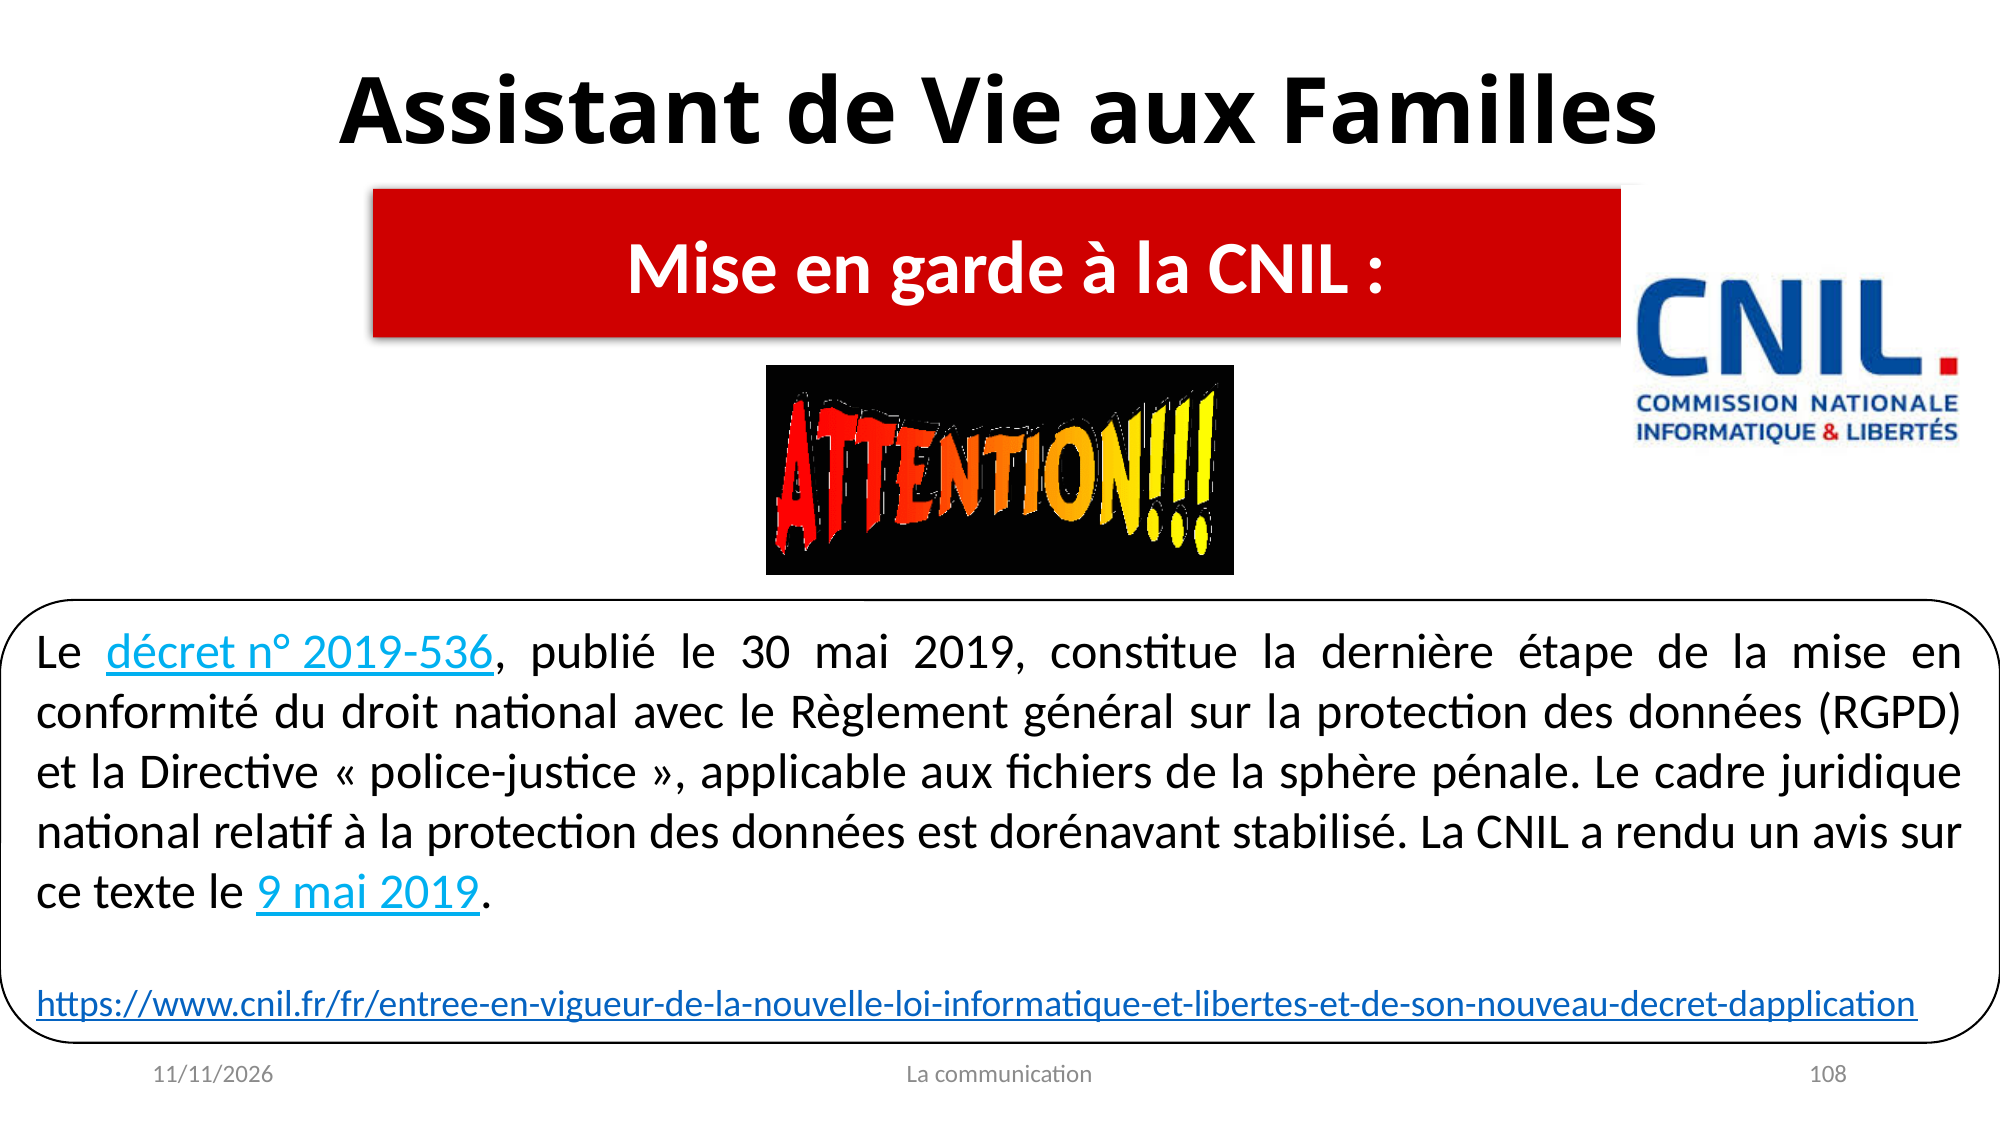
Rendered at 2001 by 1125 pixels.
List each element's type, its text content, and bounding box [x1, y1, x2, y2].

text_box Mise en garde à la CNIL : [373, 188, 1621, 338]
picture [765, 364, 1234, 575]
picture [1621, 185, 1974, 537]
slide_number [137, 1042, 588, 1103]
text_box Assistant de Vie aux Familles [137, 56, 1863, 275]
footer La communication [662, 1042, 1338, 1103]
text_box Le décret n° 2019-536, publié le 30 mai 2019, constitue la dernière étape de la mise en conformité du droit national avec le Règlement général sur la protection des données (RGPD) et la Directive « police-justice », applicable aux fichiers de la sphère pénale. Le cadre juridique national relatif à la protection des données est dorénavant stabilisé. La CNIL a rendu un avis sur ce texte le 9 mai 2019. https://www.cnil.fr/fr/entree-en-vigueur-de-la-nouvelle-loi-informatique-et-libertes-et-de-son-nouveau-decret-dapplication [0, 598, 2000, 1044]
slide_number 108 [1412, 1042, 1863, 1103]
